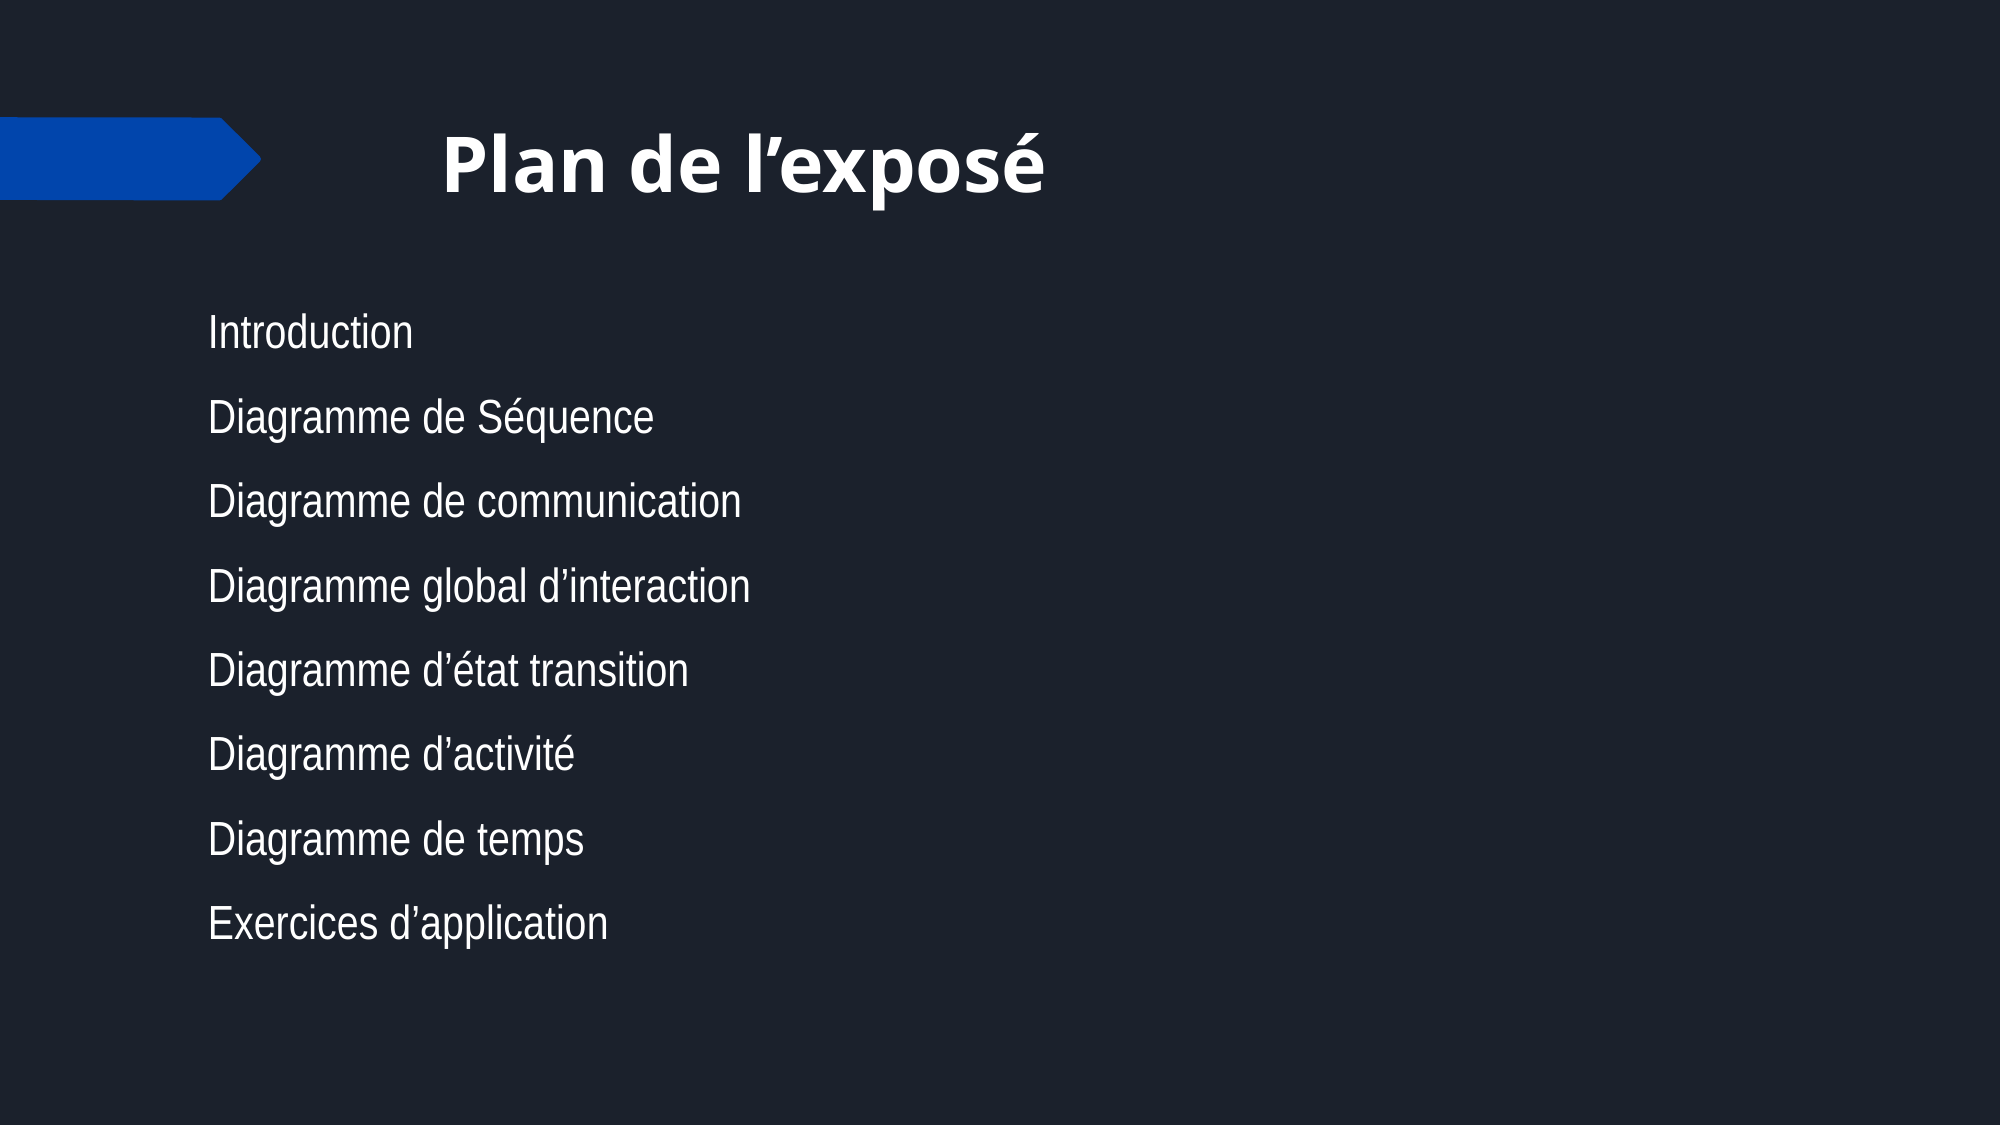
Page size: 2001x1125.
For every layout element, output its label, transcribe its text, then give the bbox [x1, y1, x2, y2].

title Plan de l’exposé [425, 102, 1888, 288]
list Introduction Diagramme de Séquence Diagramme de communication Diagramme global d’interaction Diagramme d’état transition Diagramme d’activité Diagramme de temps Exercices d’application [192, 288, 1888, 970]
